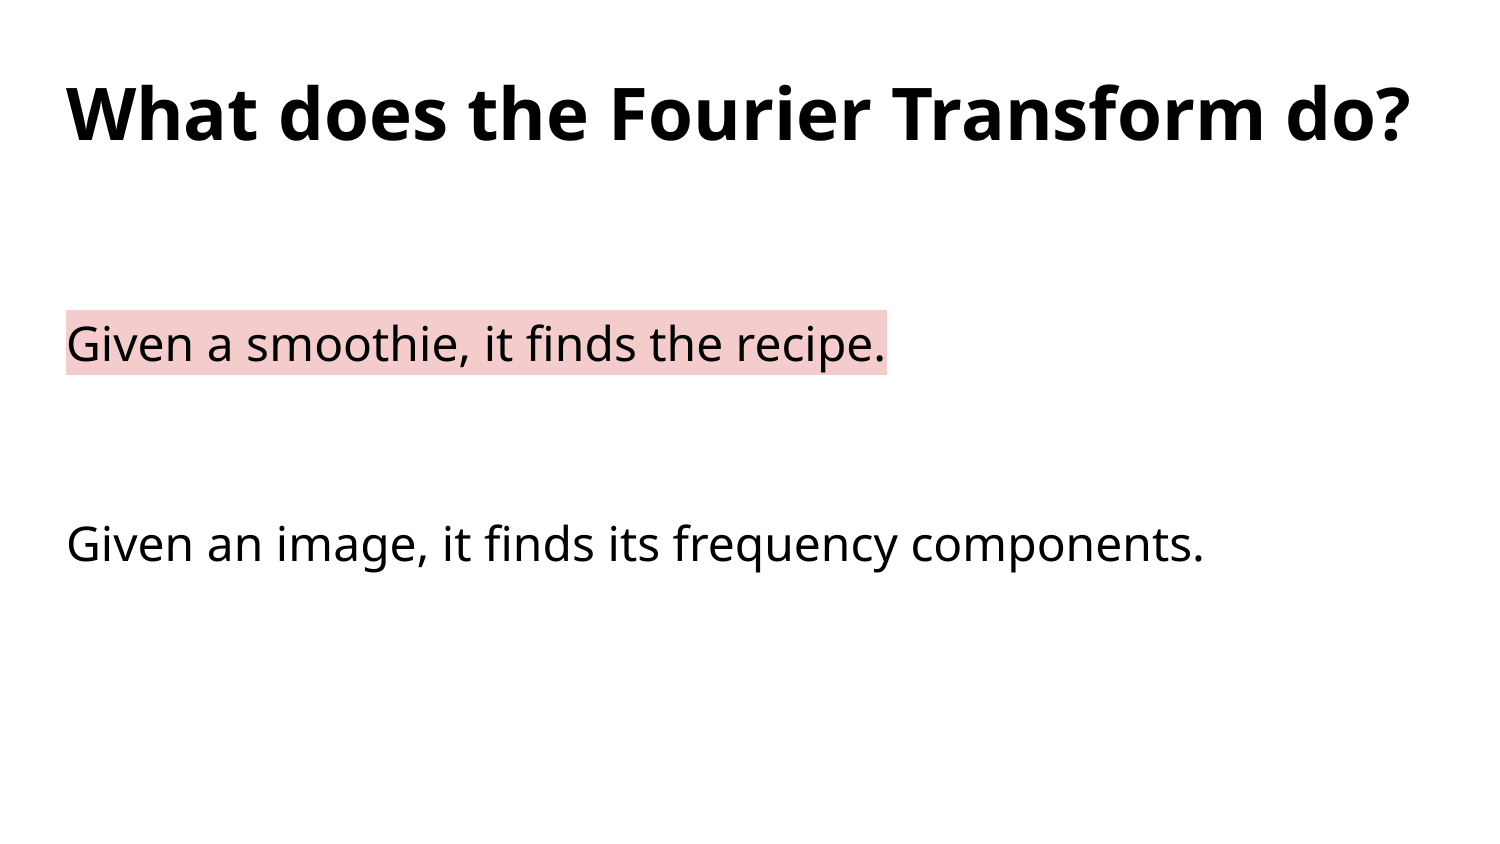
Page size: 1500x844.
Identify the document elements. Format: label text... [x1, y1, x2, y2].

title What does the Fourier Transform do? [51, 48, 1449, 180]
list Given a smoothie, it finds the recipe. Given an image, it finds its frequency components. [51, 201, 1449, 750]
